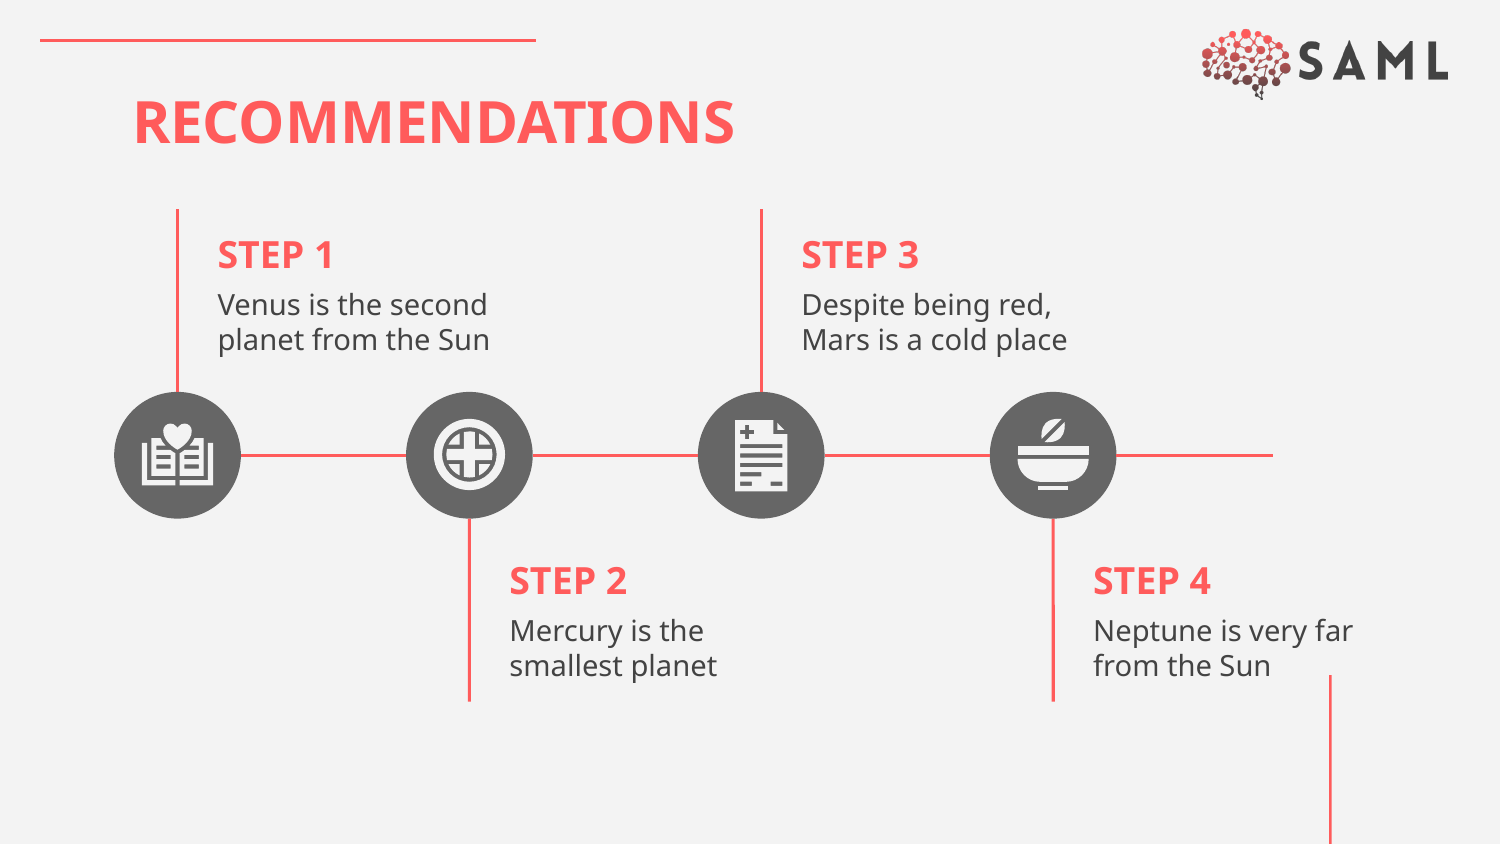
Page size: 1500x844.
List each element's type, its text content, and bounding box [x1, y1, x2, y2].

text_box Neptune is very far from the Sun [1078, 596, 1386, 685]
text_box [406, 391, 533, 519]
text_box [697, 392, 825, 519]
text_box Despite being red, Mars is a cold place [786, 271, 1094, 359]
text_box STEP 4 [1078, 541, 1386, 596]
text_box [433, 418, 506, 491]
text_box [141, 423, 214, 486]
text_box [734, 419, 788, 492]
text_box [989, 391, 1117, 519]
title RECOMMENDATIONS [117, 70, 1189, 148]
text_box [1017, 418, 1089, 491]
text_box Venus is the second planet from the Sun [202, 271, 511, 359]
text_box STEP 3 [786, 215, 1094, 271]
text_box STEP 2 [494, 541, 803, 596]
text_box STEP 1 [202, 215, 511, 271]
picture [1194, 0, 1456, 197]
text_box [114, 392, 241, 519]
text_box Mercury is the smallest planet [494, 596, 803, 685]
